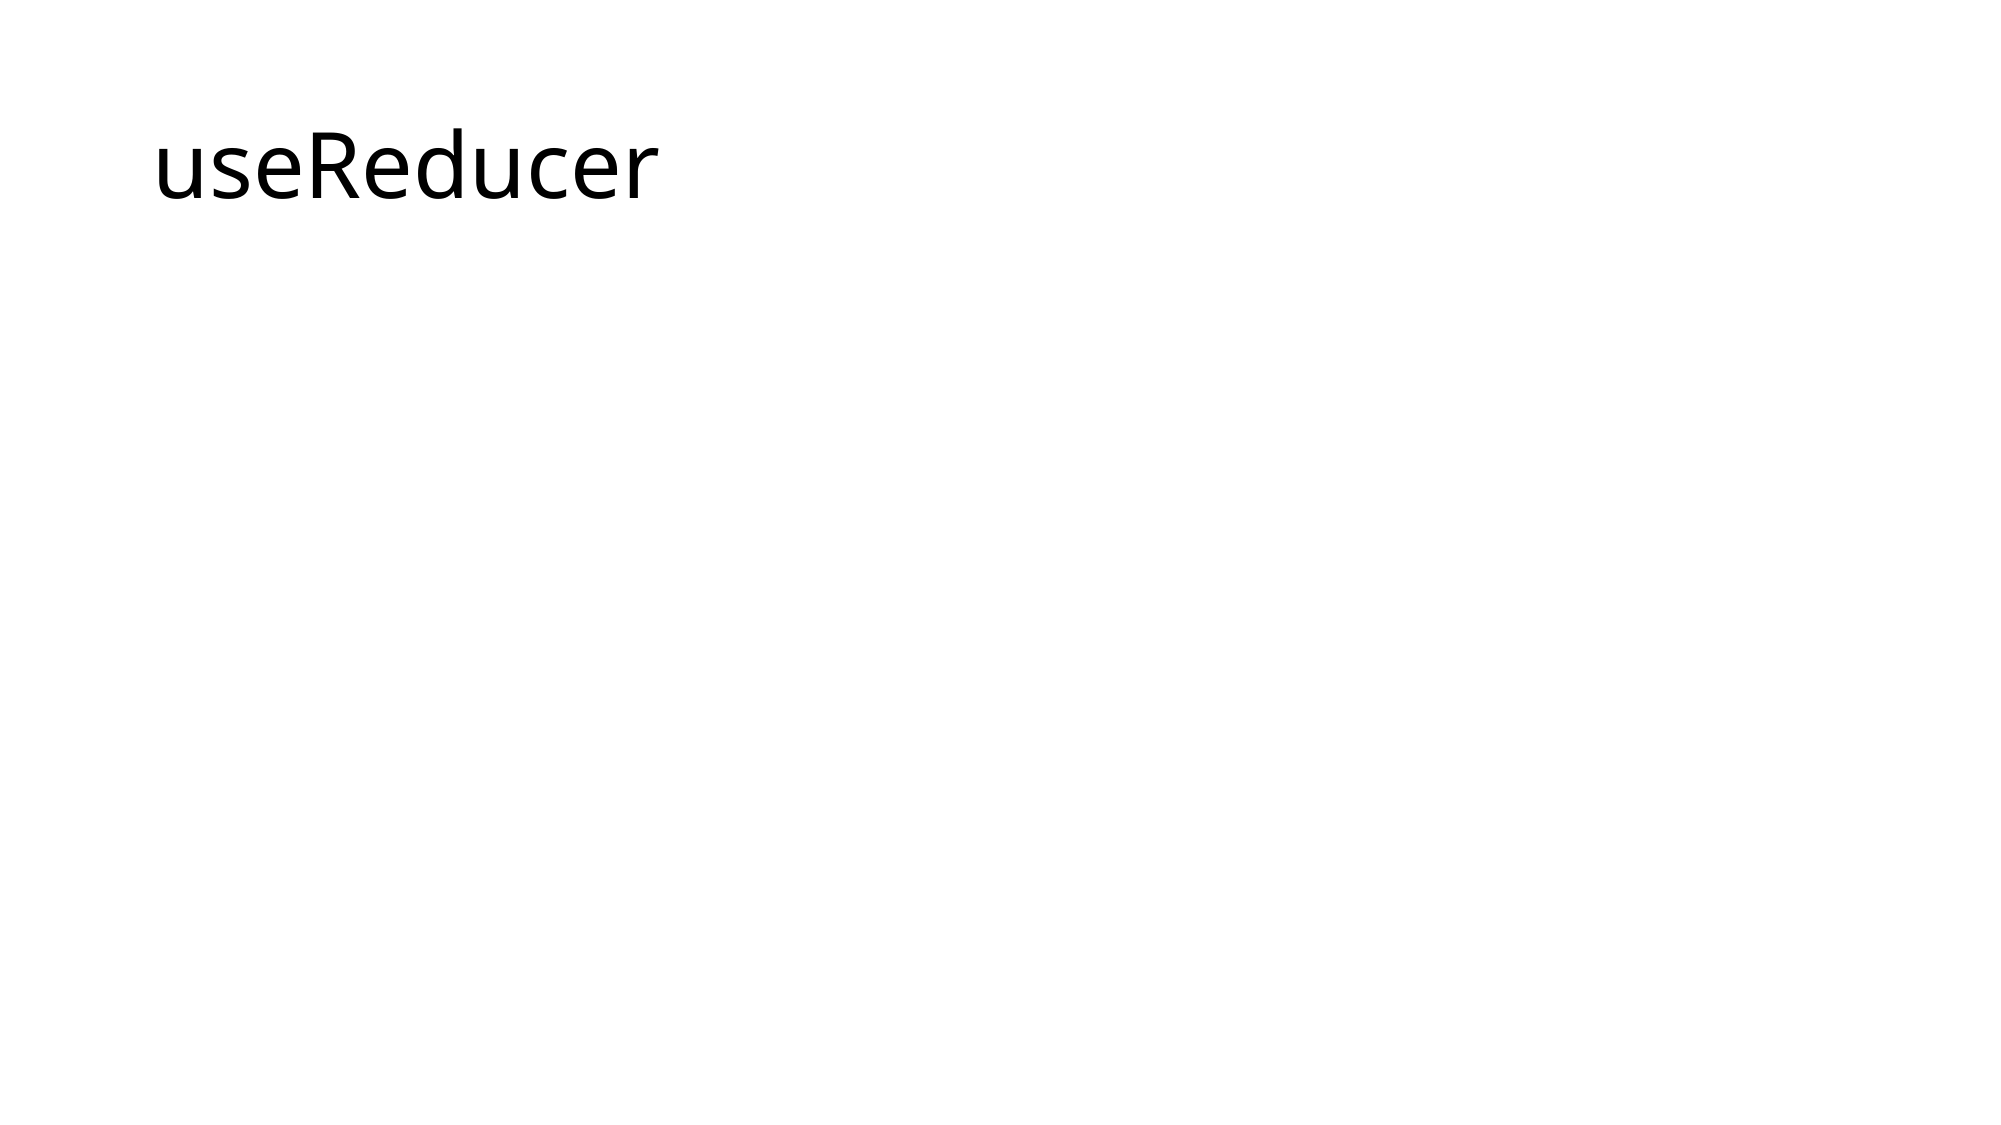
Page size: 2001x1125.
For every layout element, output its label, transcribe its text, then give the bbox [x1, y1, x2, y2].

title useReducer [137, 59, 1863, 278]
